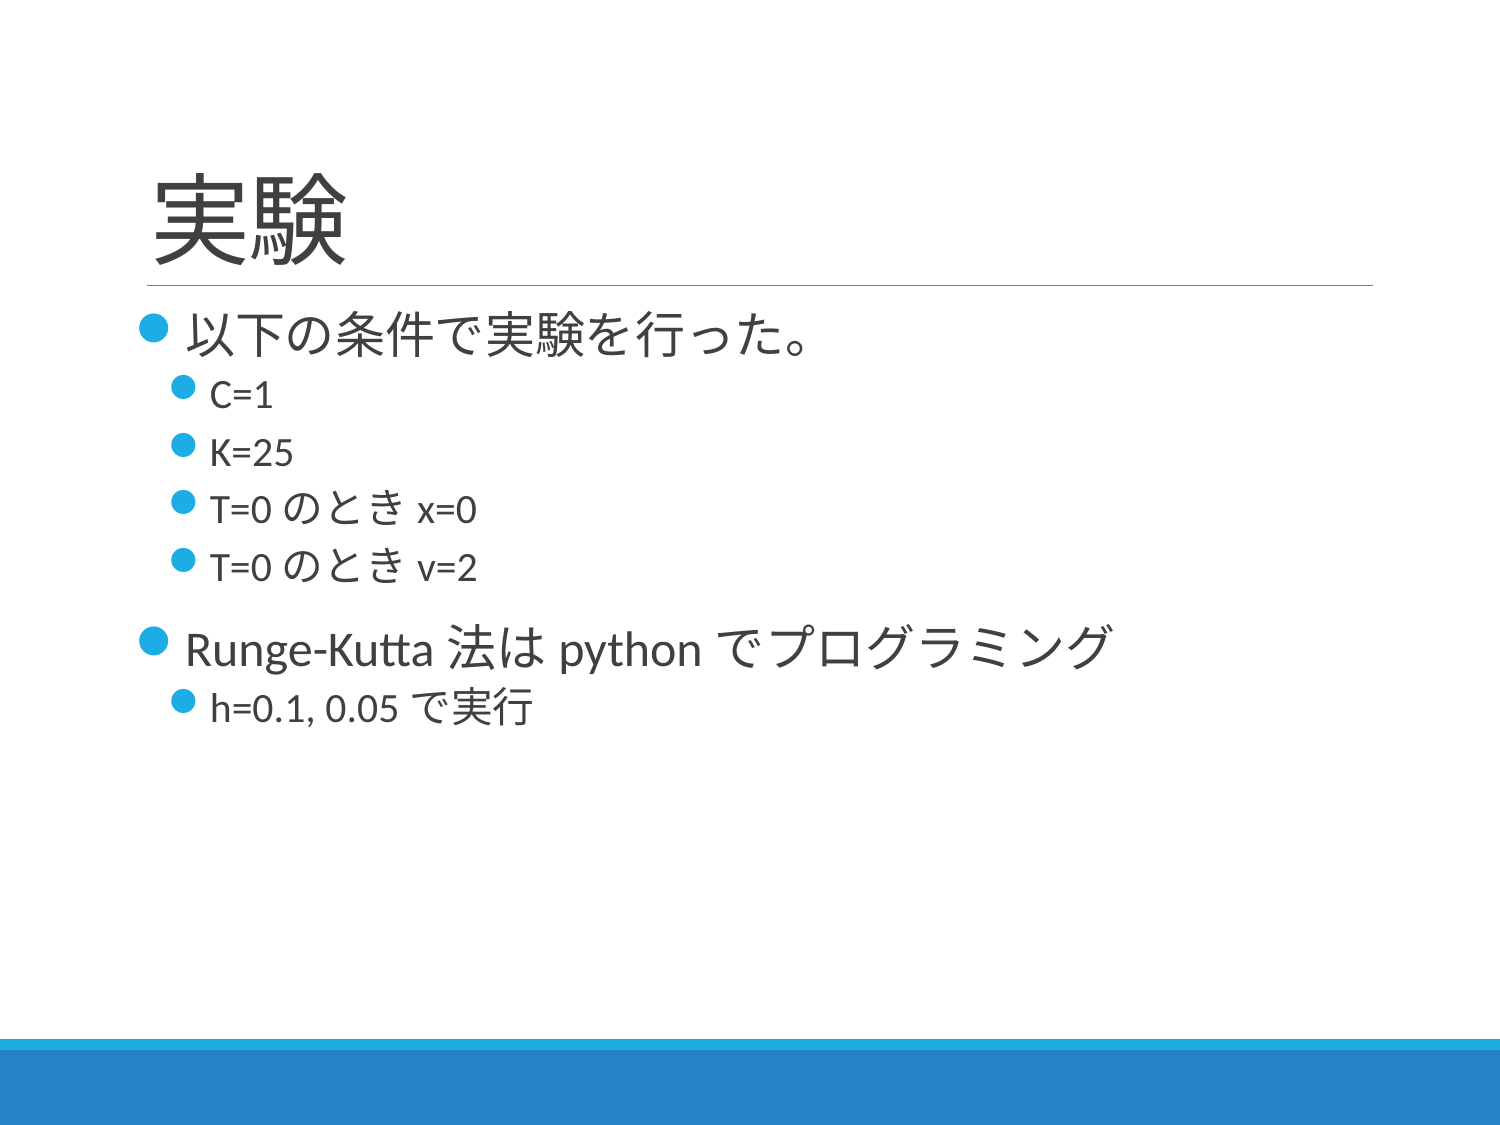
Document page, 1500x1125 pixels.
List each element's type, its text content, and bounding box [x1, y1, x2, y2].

title 実験 [135, 47, 1373, 285]
list 以下の条件で実験を行った。 C=1 K=25 T=0のときx=0 T=0のときv=2 Runge-Kutta法はpythonでプログラミング h=0.1, 0.05で実行 [135, 302, 1373, 963]
